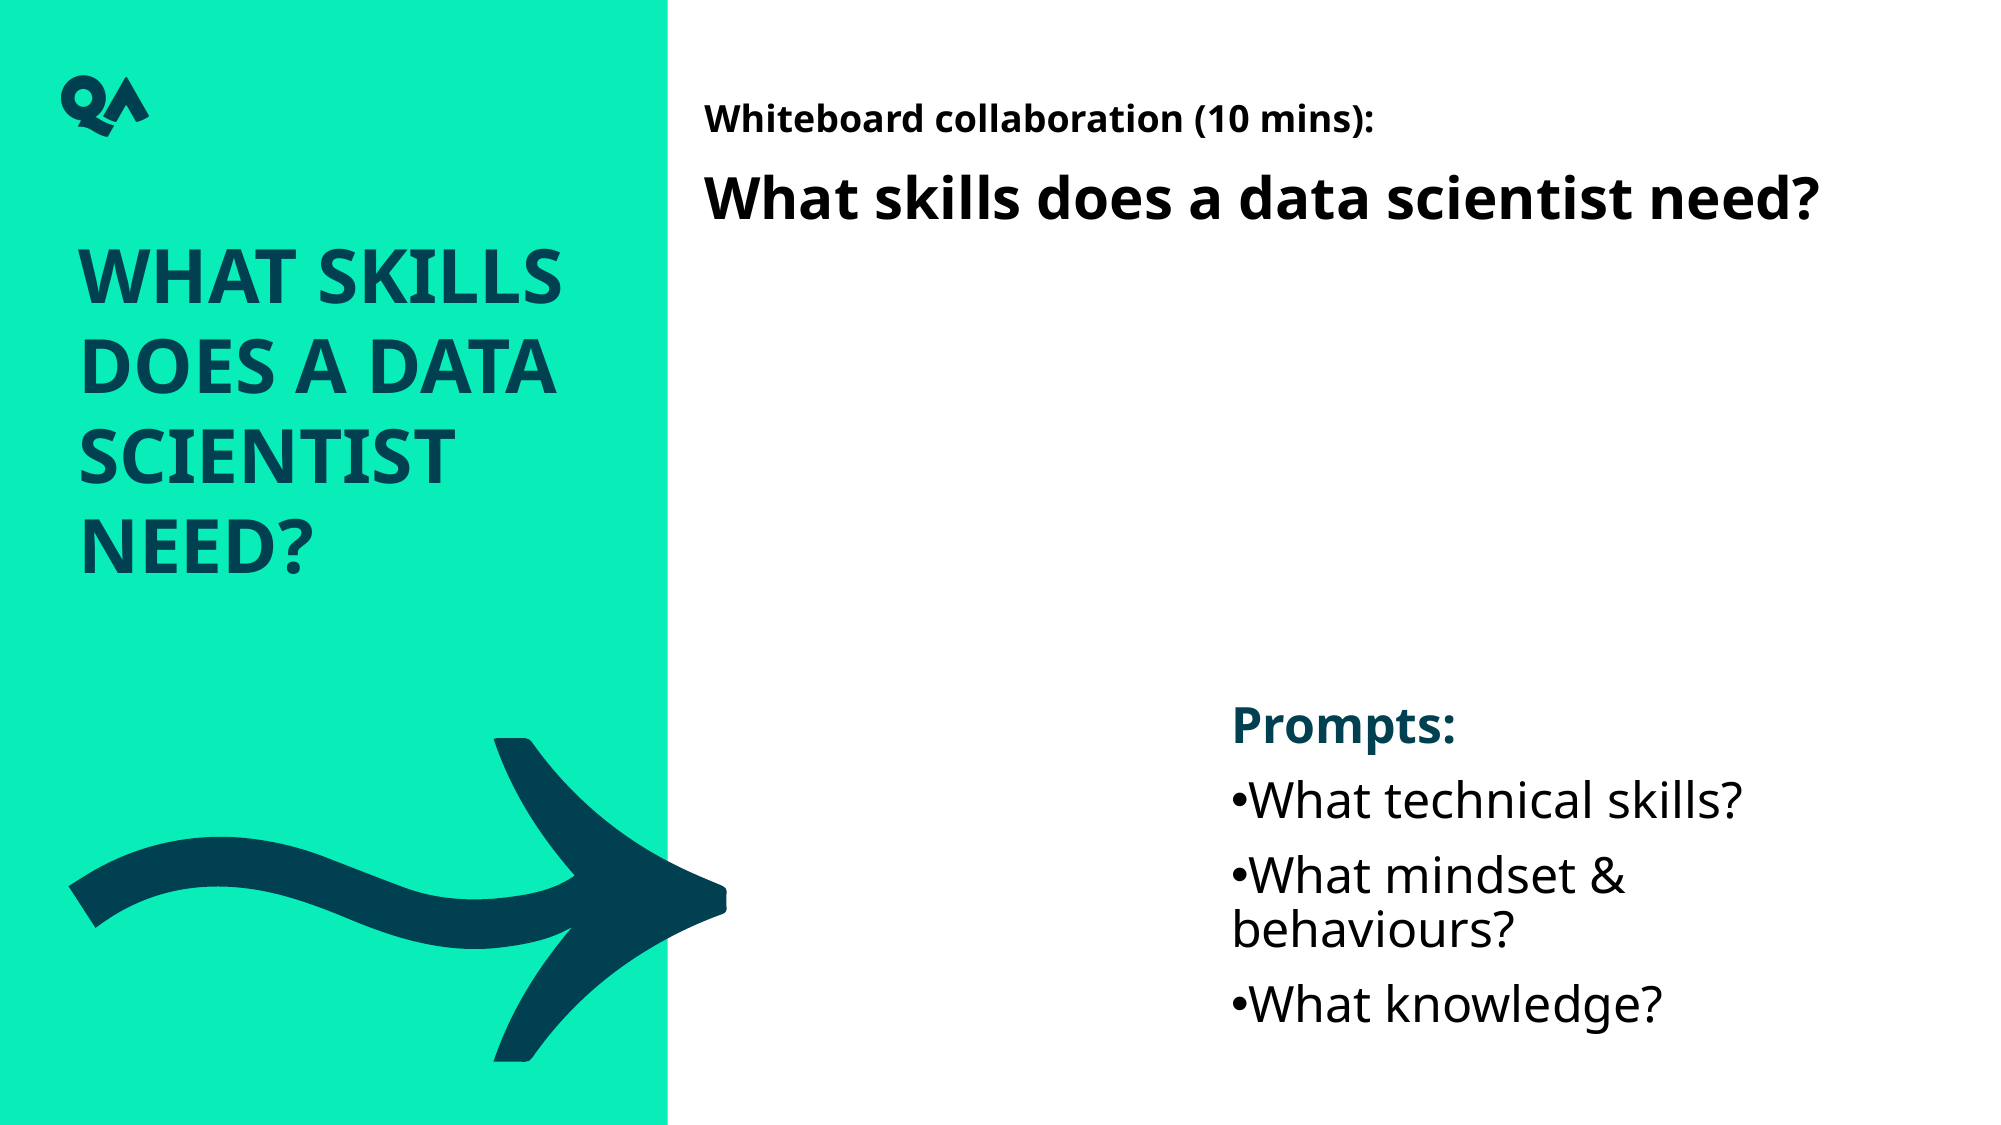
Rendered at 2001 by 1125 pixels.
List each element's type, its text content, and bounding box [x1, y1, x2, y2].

text_box Prompts: What technical skills? What mindset & behaviours? What knowledge? [1216, 693, 1874, 1079]
list Whiteboard collaboration (10 mins): What skills does a data scientist need? [689, 87, 1928, 927]
picture [44, 61, 166, 148]
list What skills does a data scientist need? [63, 221, 628, 673]
